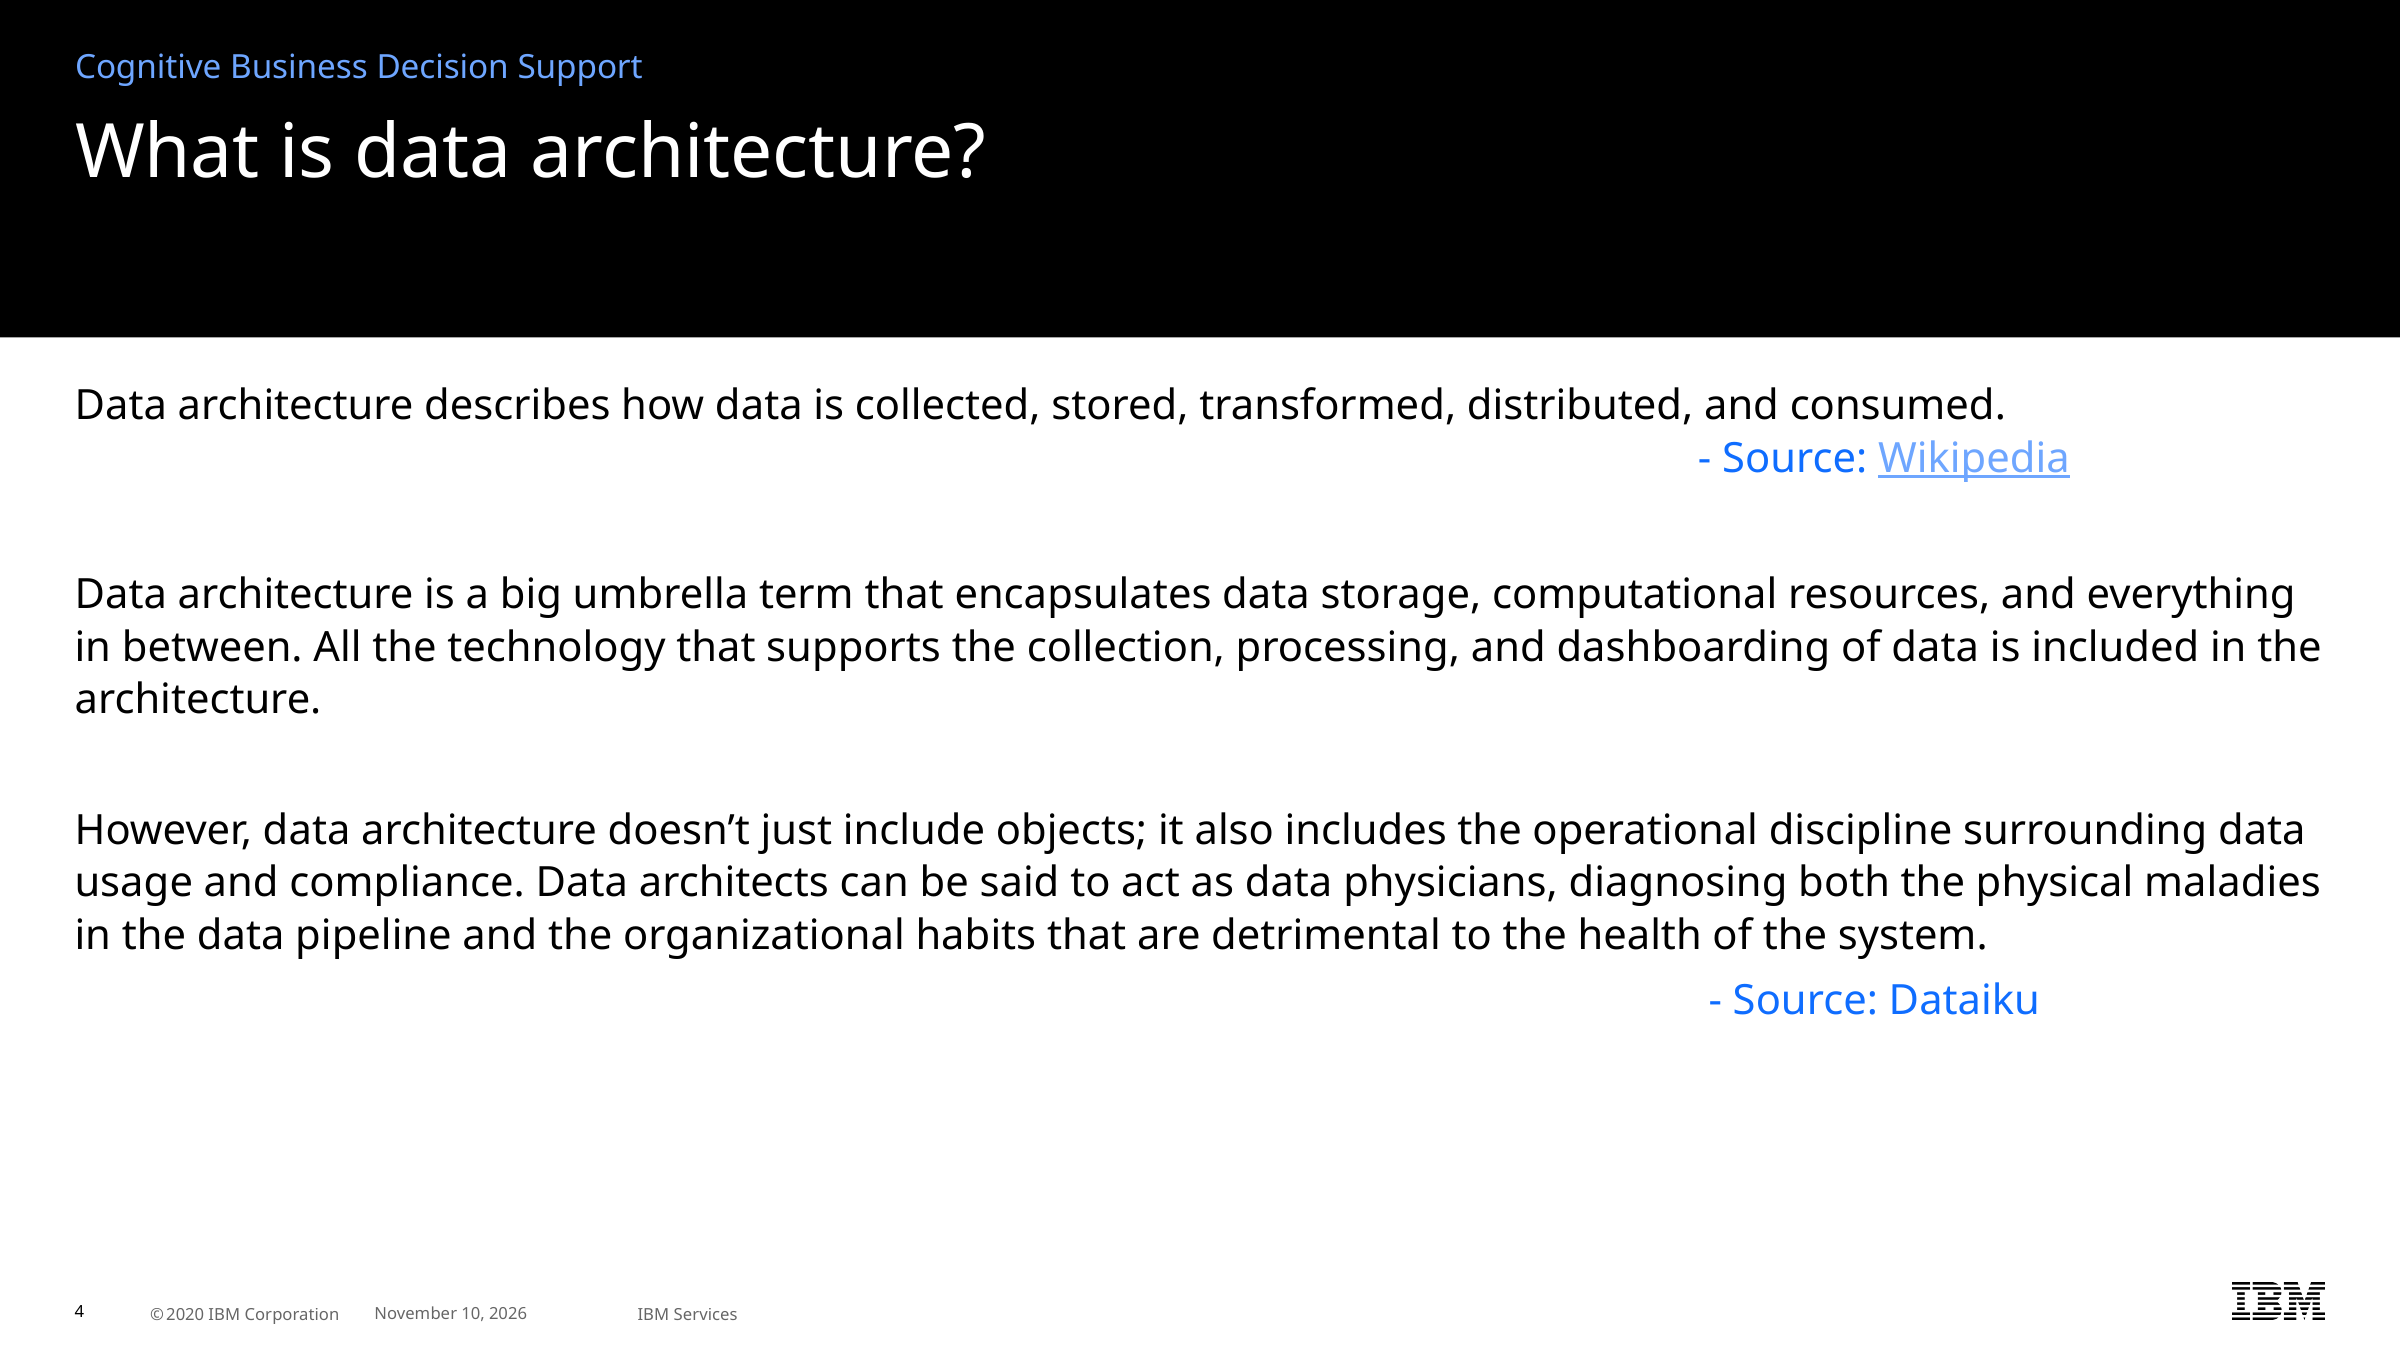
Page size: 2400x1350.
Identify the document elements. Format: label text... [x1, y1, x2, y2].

title What is data architecture? [75, 112, 2325, 300]
picture [2232, 1282, 2325, 1320]
list Data architecture describes how data is collected, stored, transformed, distributed, and consumed. - Source: Wikipedia Data architecture is a big umbrella term that encapsulates data storage, computational resources, and everything in between. All the technology that supports the collection, processing, and dashboarding of data is included in the architecture. However, data architecture doesn’t just include objects; it also includes the operational discipline surrounding data usage and compliance. Data architects can be said to act as data physicians, diagnosing both the physical maladies in the data pipeline and the organizational habits that are detrimental to the health of the system. - Source: Dataiku [74, 337, 2325, 1200]
